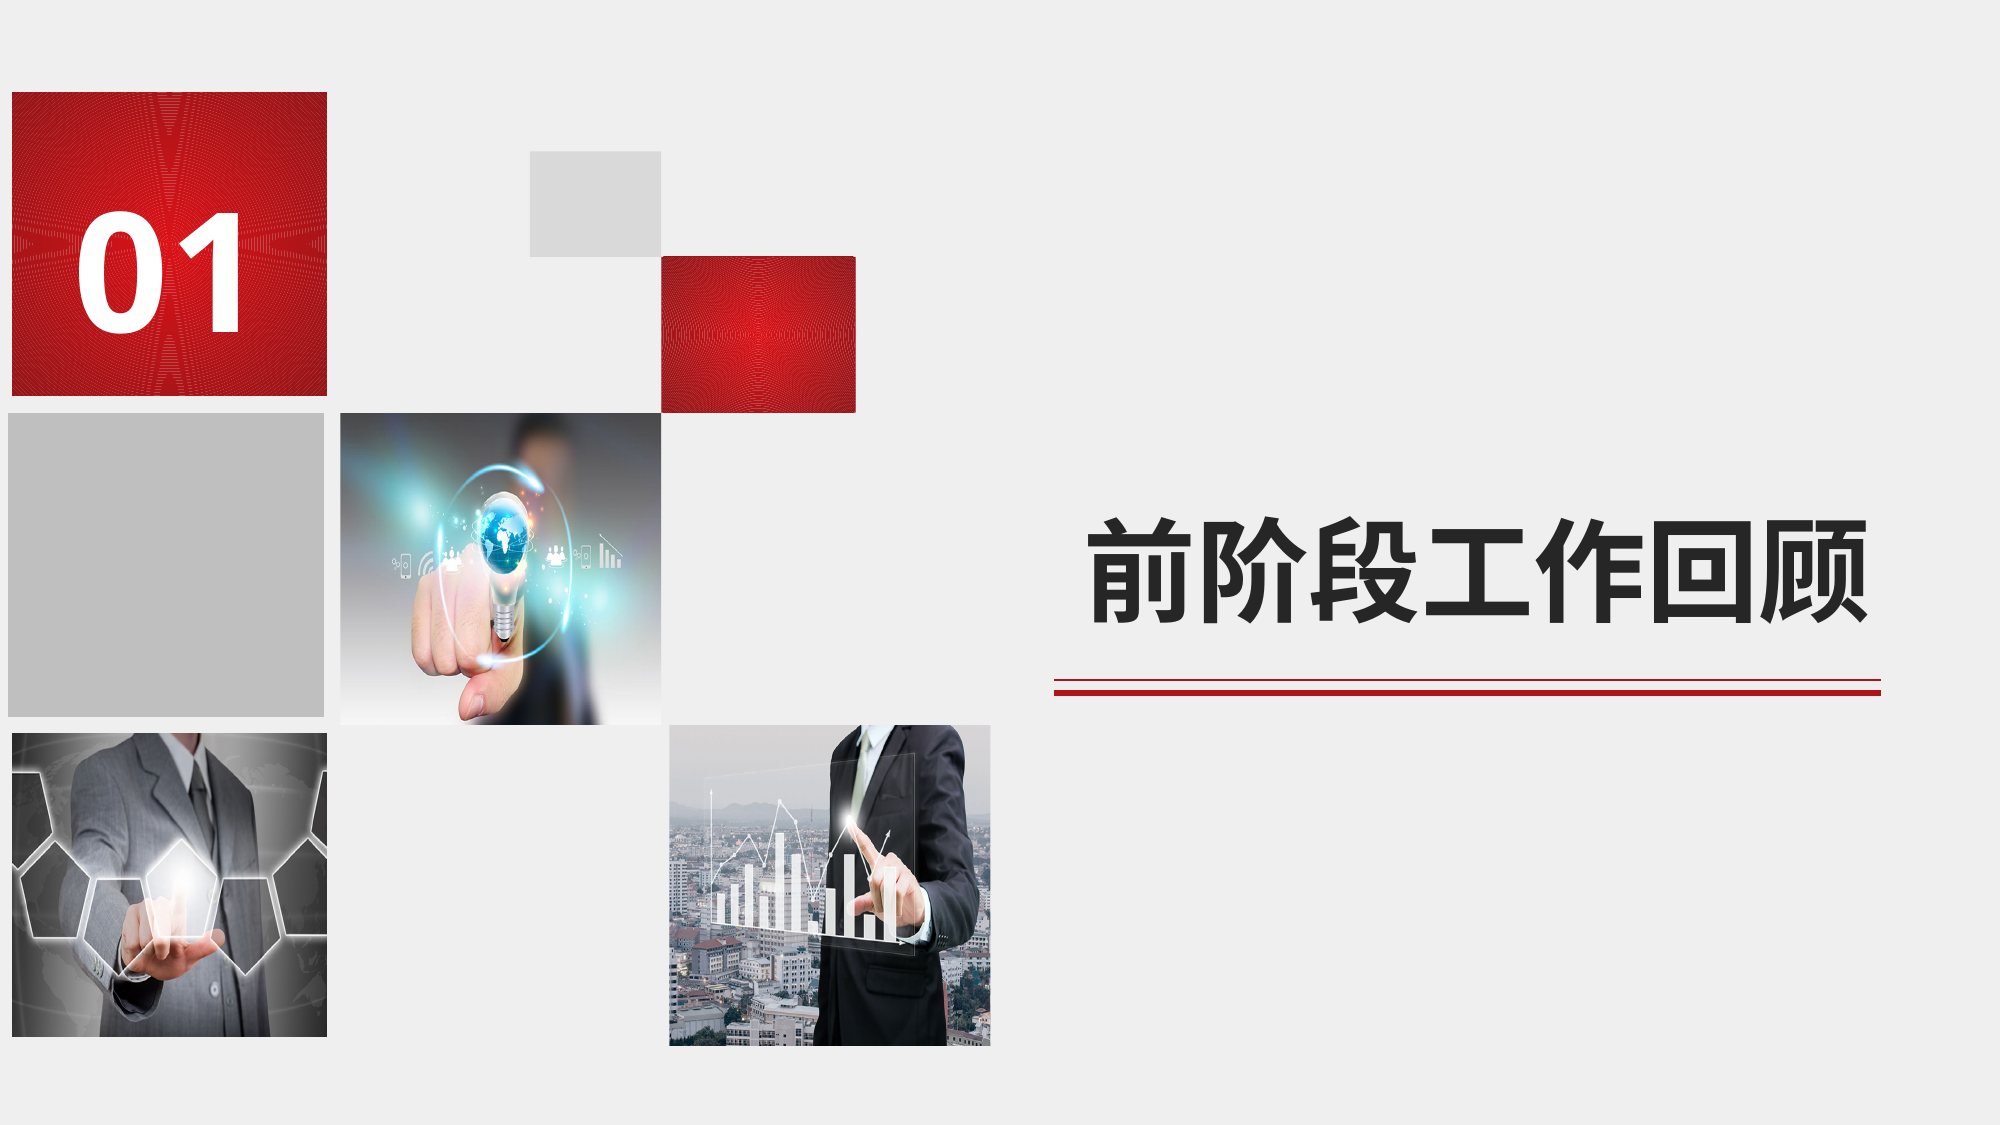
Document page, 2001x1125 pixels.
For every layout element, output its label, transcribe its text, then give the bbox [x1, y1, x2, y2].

text_box 前阶段工作回顾 [1069, 493, 1887, 644]
text_box [339, 413, 662, 726]
text_box [668, 724, 991, 1047]
text_box [529, 150, 662, 258]
text_box [2, 724, 337, 1047]
text_box [2, 83, 337, 405]
text_box [0, 403, 333, 726]
text_box 01 [59, 158, 280, 373]
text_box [1054, 679, 1881, 693]
text_box [660, 256, 857, 414]
